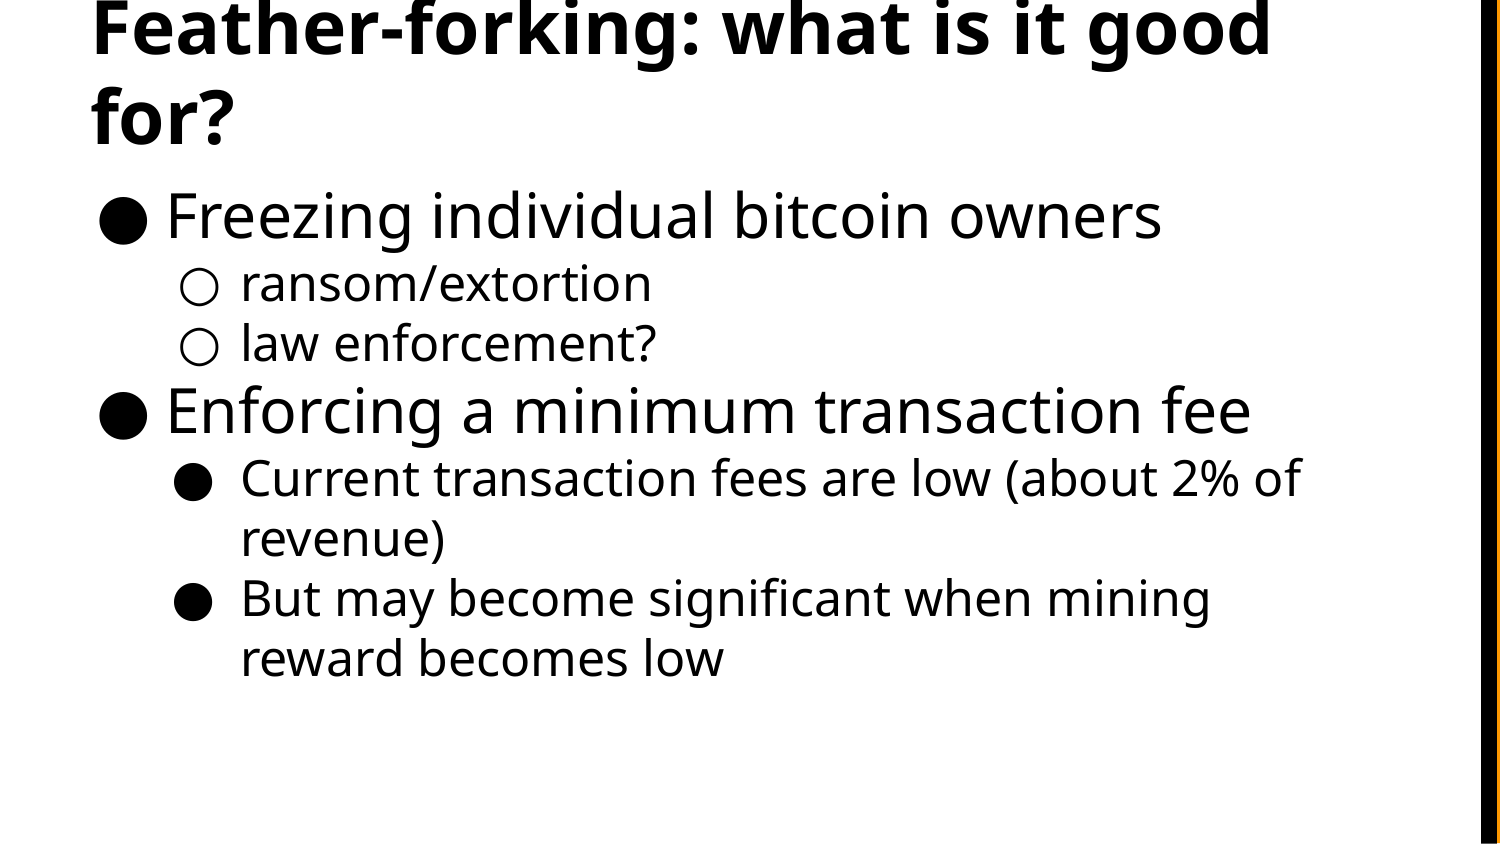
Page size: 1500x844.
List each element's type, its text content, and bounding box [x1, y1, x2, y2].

title Feather-forking: what is it good for? [75, 33, 1425, 175]
list Freezing individual bitcoin owners ransom/extortion law enforcement? Enforcing a minimum transaction fee Current transaction fees are low (about 2% of revenue) But may become significant when mining reward becomes low [75, 161, 1335, 766]
